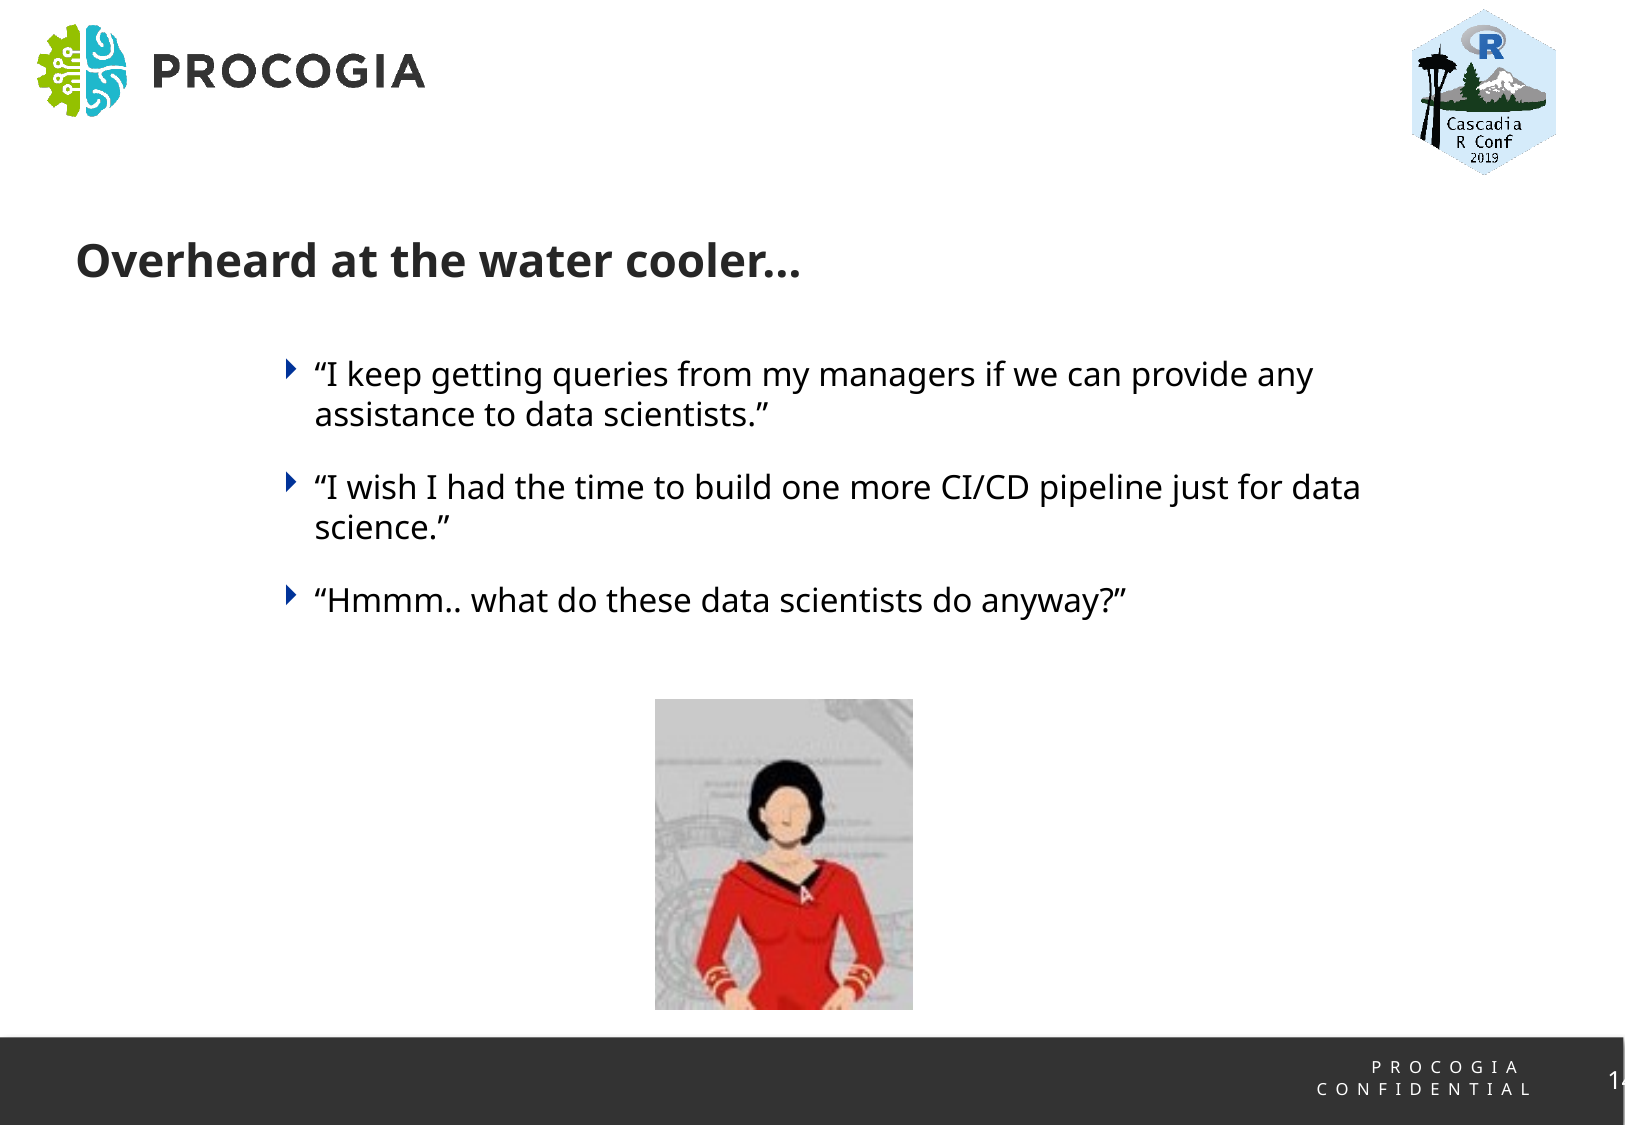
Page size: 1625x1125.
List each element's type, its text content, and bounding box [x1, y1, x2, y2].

title Overheard at the water cooler… [74, 149, 1550, 288]
picture [37, 24, 425, 117]
text_box “I keep getting queries from my managers if we can provide any assistance to data scientists.” “I wish I had the time to build one more CI/CD pipeline just for data science.” “Hmmm.. what do these data scientists do anyway?” [261, 345, 1400, 613]
picture [655, 699, 914, 1010]
picture [1412, 9, 1556, 175]
